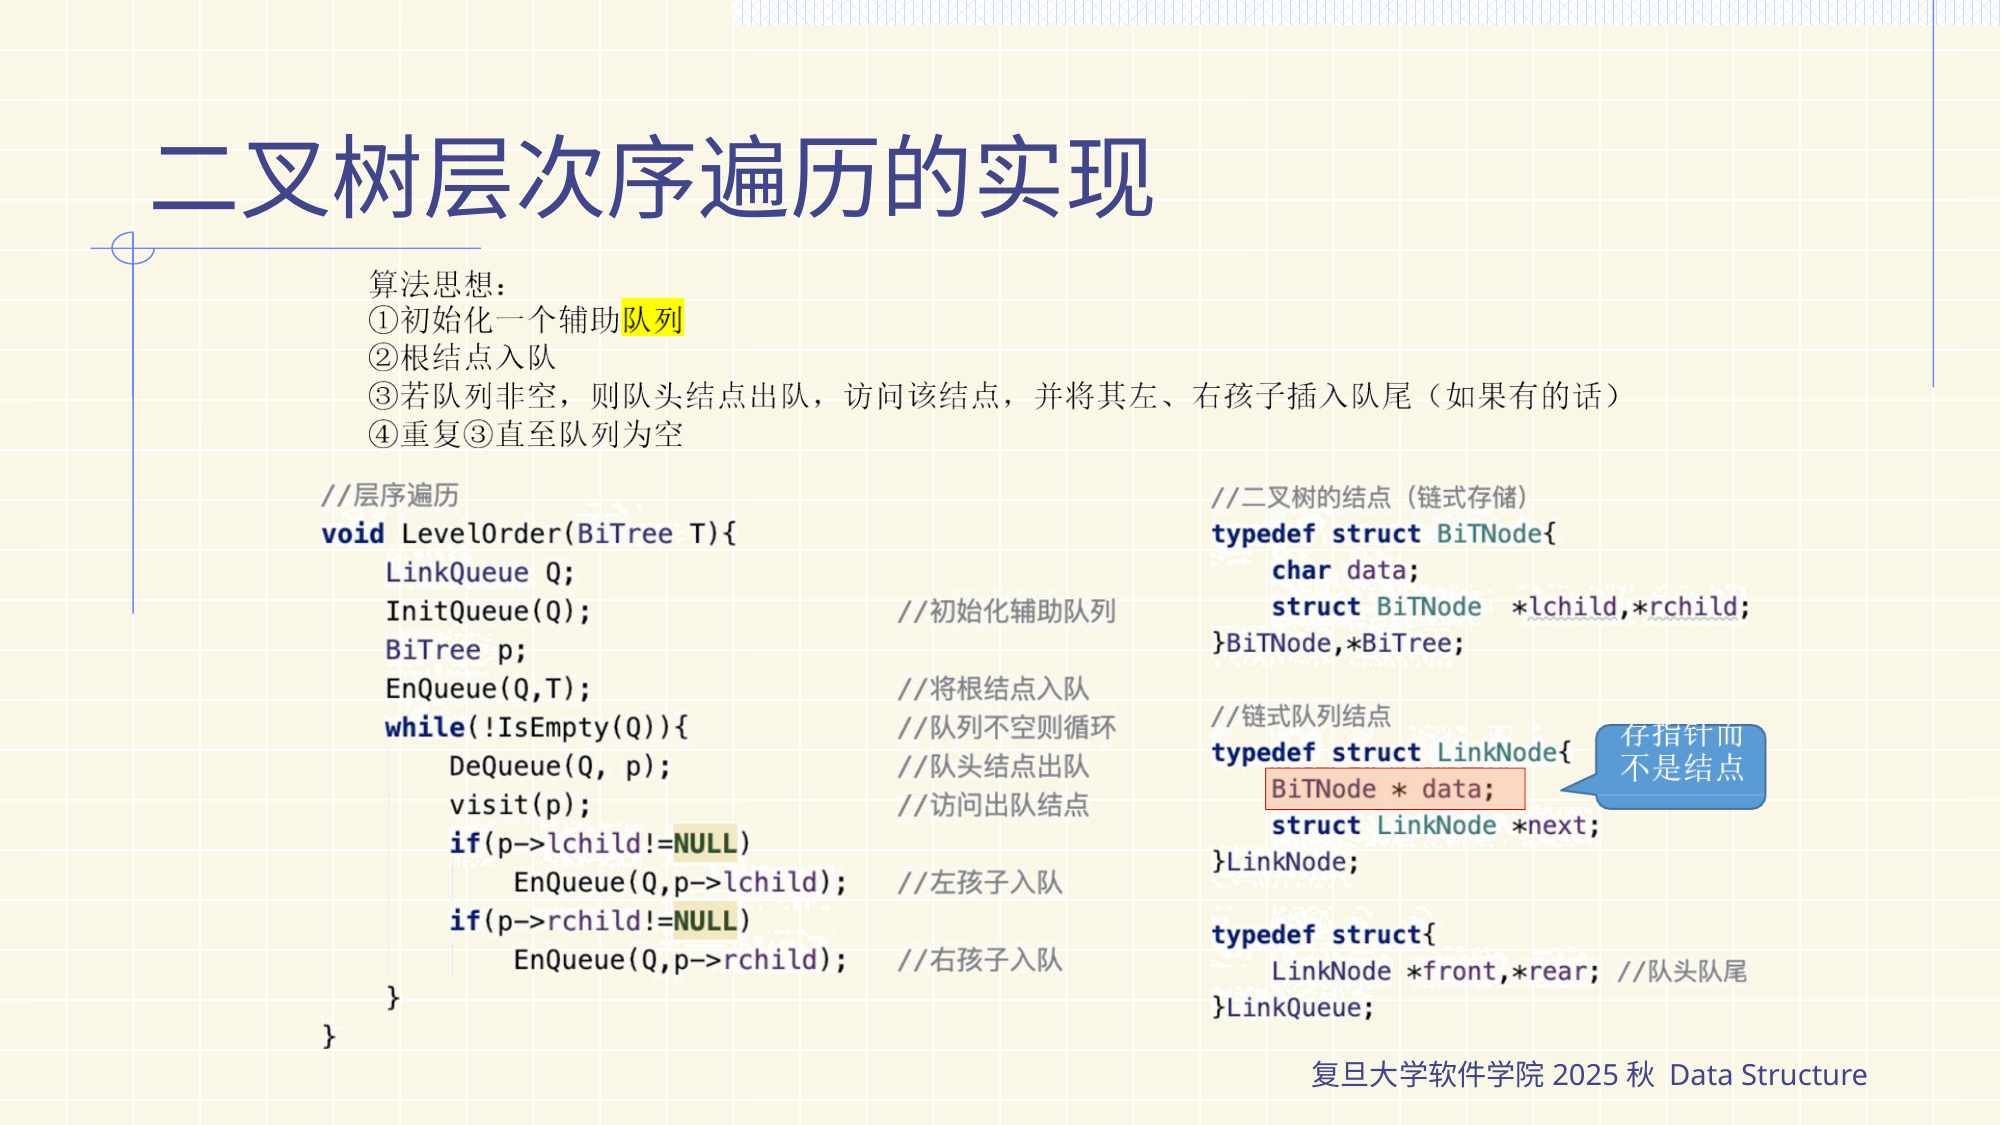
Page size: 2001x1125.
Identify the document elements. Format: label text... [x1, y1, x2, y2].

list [265, 231, 1802, 1069]
title 二叉树层次序遍历的实现 [133, 50, 1834, 238]
